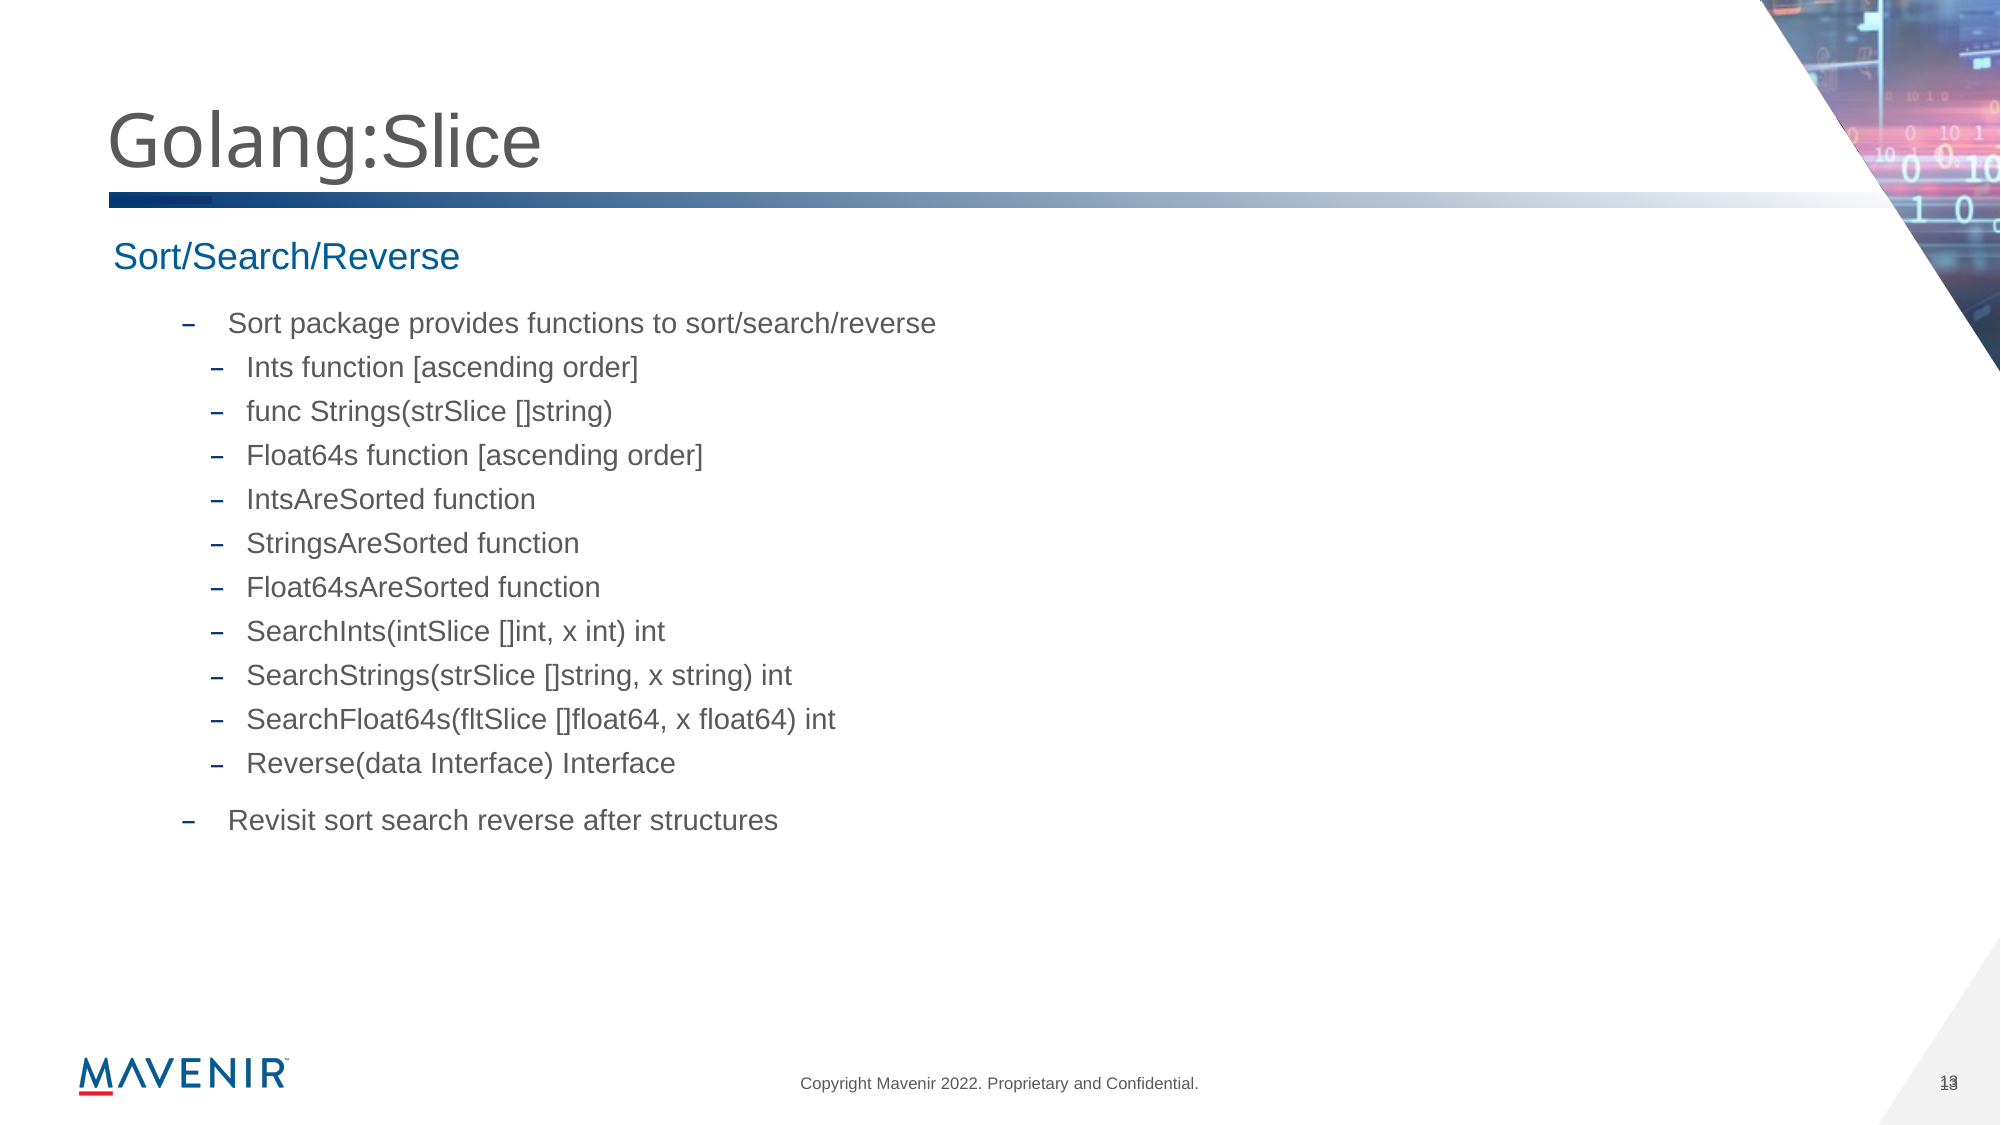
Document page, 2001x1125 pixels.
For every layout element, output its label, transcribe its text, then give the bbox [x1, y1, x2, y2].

picture [73, 1054, 291, 1099]
title Golang:Slice [91, 33, 1951, 184]
list Sort/Search/Reverse [98, 229, 1915, 284]
list Sort package provides functions to sort/search/reverse Ints function [ascending order] func Strings(strSlice []string) Float64s function [ascending order] IntsAreSorted function StringsAreSorted function Float64sAreSorted function SearchInts(intSlice []int, x int) int SearchStrings(strSlice []string, x string) int SearchFloat64s(fltSlice []float64, x float64) int Reverse(data Interface) Interface Revisit sort search reverse after structures [91, 300, 1951, 1003]
picture [1760, 0, 2000, 372]
text_box 13 [1924, 1056, 2000, 1102]
text_box [108, 191, 1916, 208]
